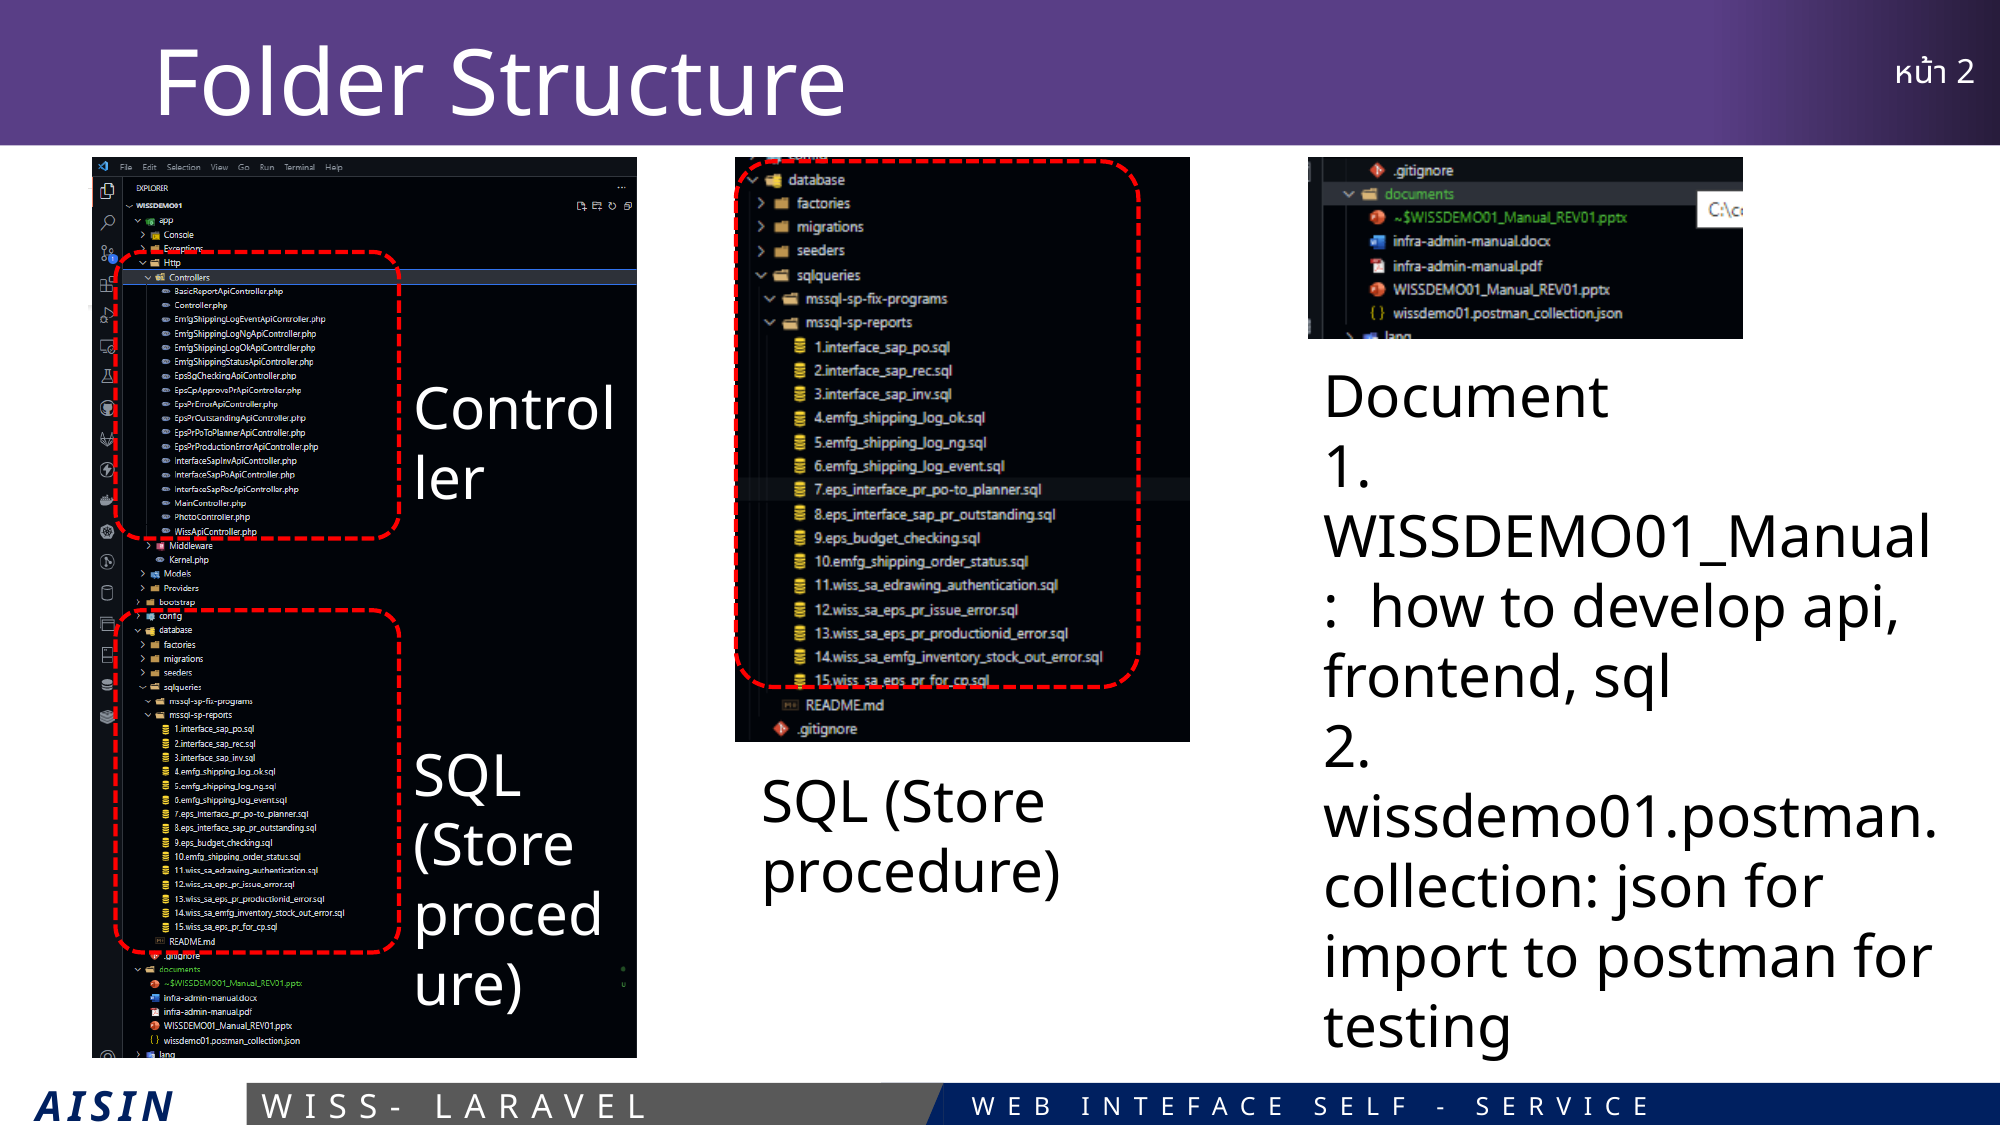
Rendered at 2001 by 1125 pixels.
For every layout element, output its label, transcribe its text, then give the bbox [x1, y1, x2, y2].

text_box SQL (Store procedure) [746, 756, 1190, 912]
title Folder Structure [137, 0, 1863, 172]
picture [88, 157, 637, 1058]
picture [735, 157, 1190, 742]
text_box Document 1. WISSDEMO01_Manual : how to develop api, frontend, sql 2. wissdemo01.postman.collection: json for import to postman for testing [1308, 352, 1977, 1067]
picture [1308, 157, 1743, 339]
